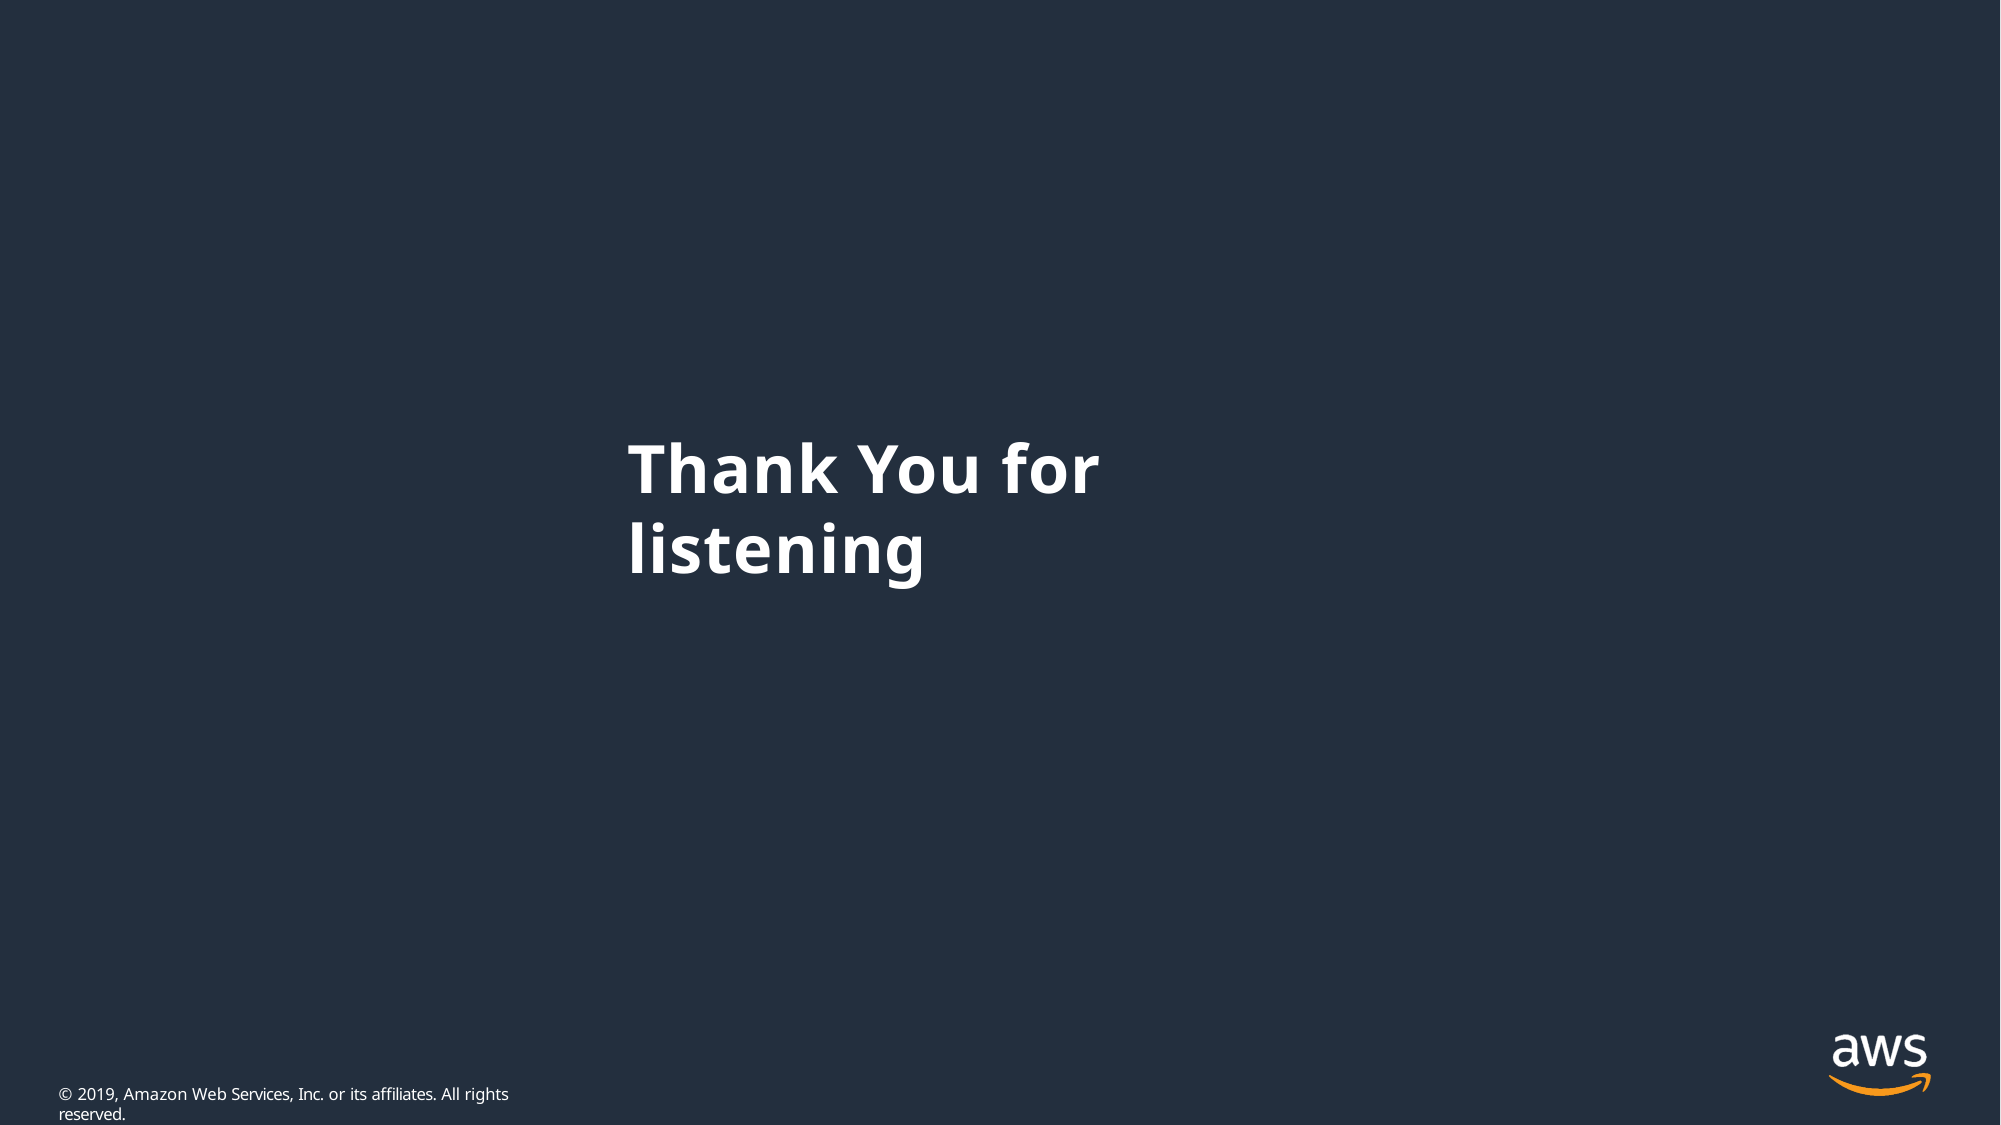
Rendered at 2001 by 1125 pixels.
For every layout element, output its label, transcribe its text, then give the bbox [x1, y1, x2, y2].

text_box [1828, 1034, 1931, 1096]
title Thank You for listening [624, 425, 1375, 615]
footer © 2019, Amazon Web Services, Inc. or its affiliates. All rights reserved. [56, 1082, 557, 1125]
